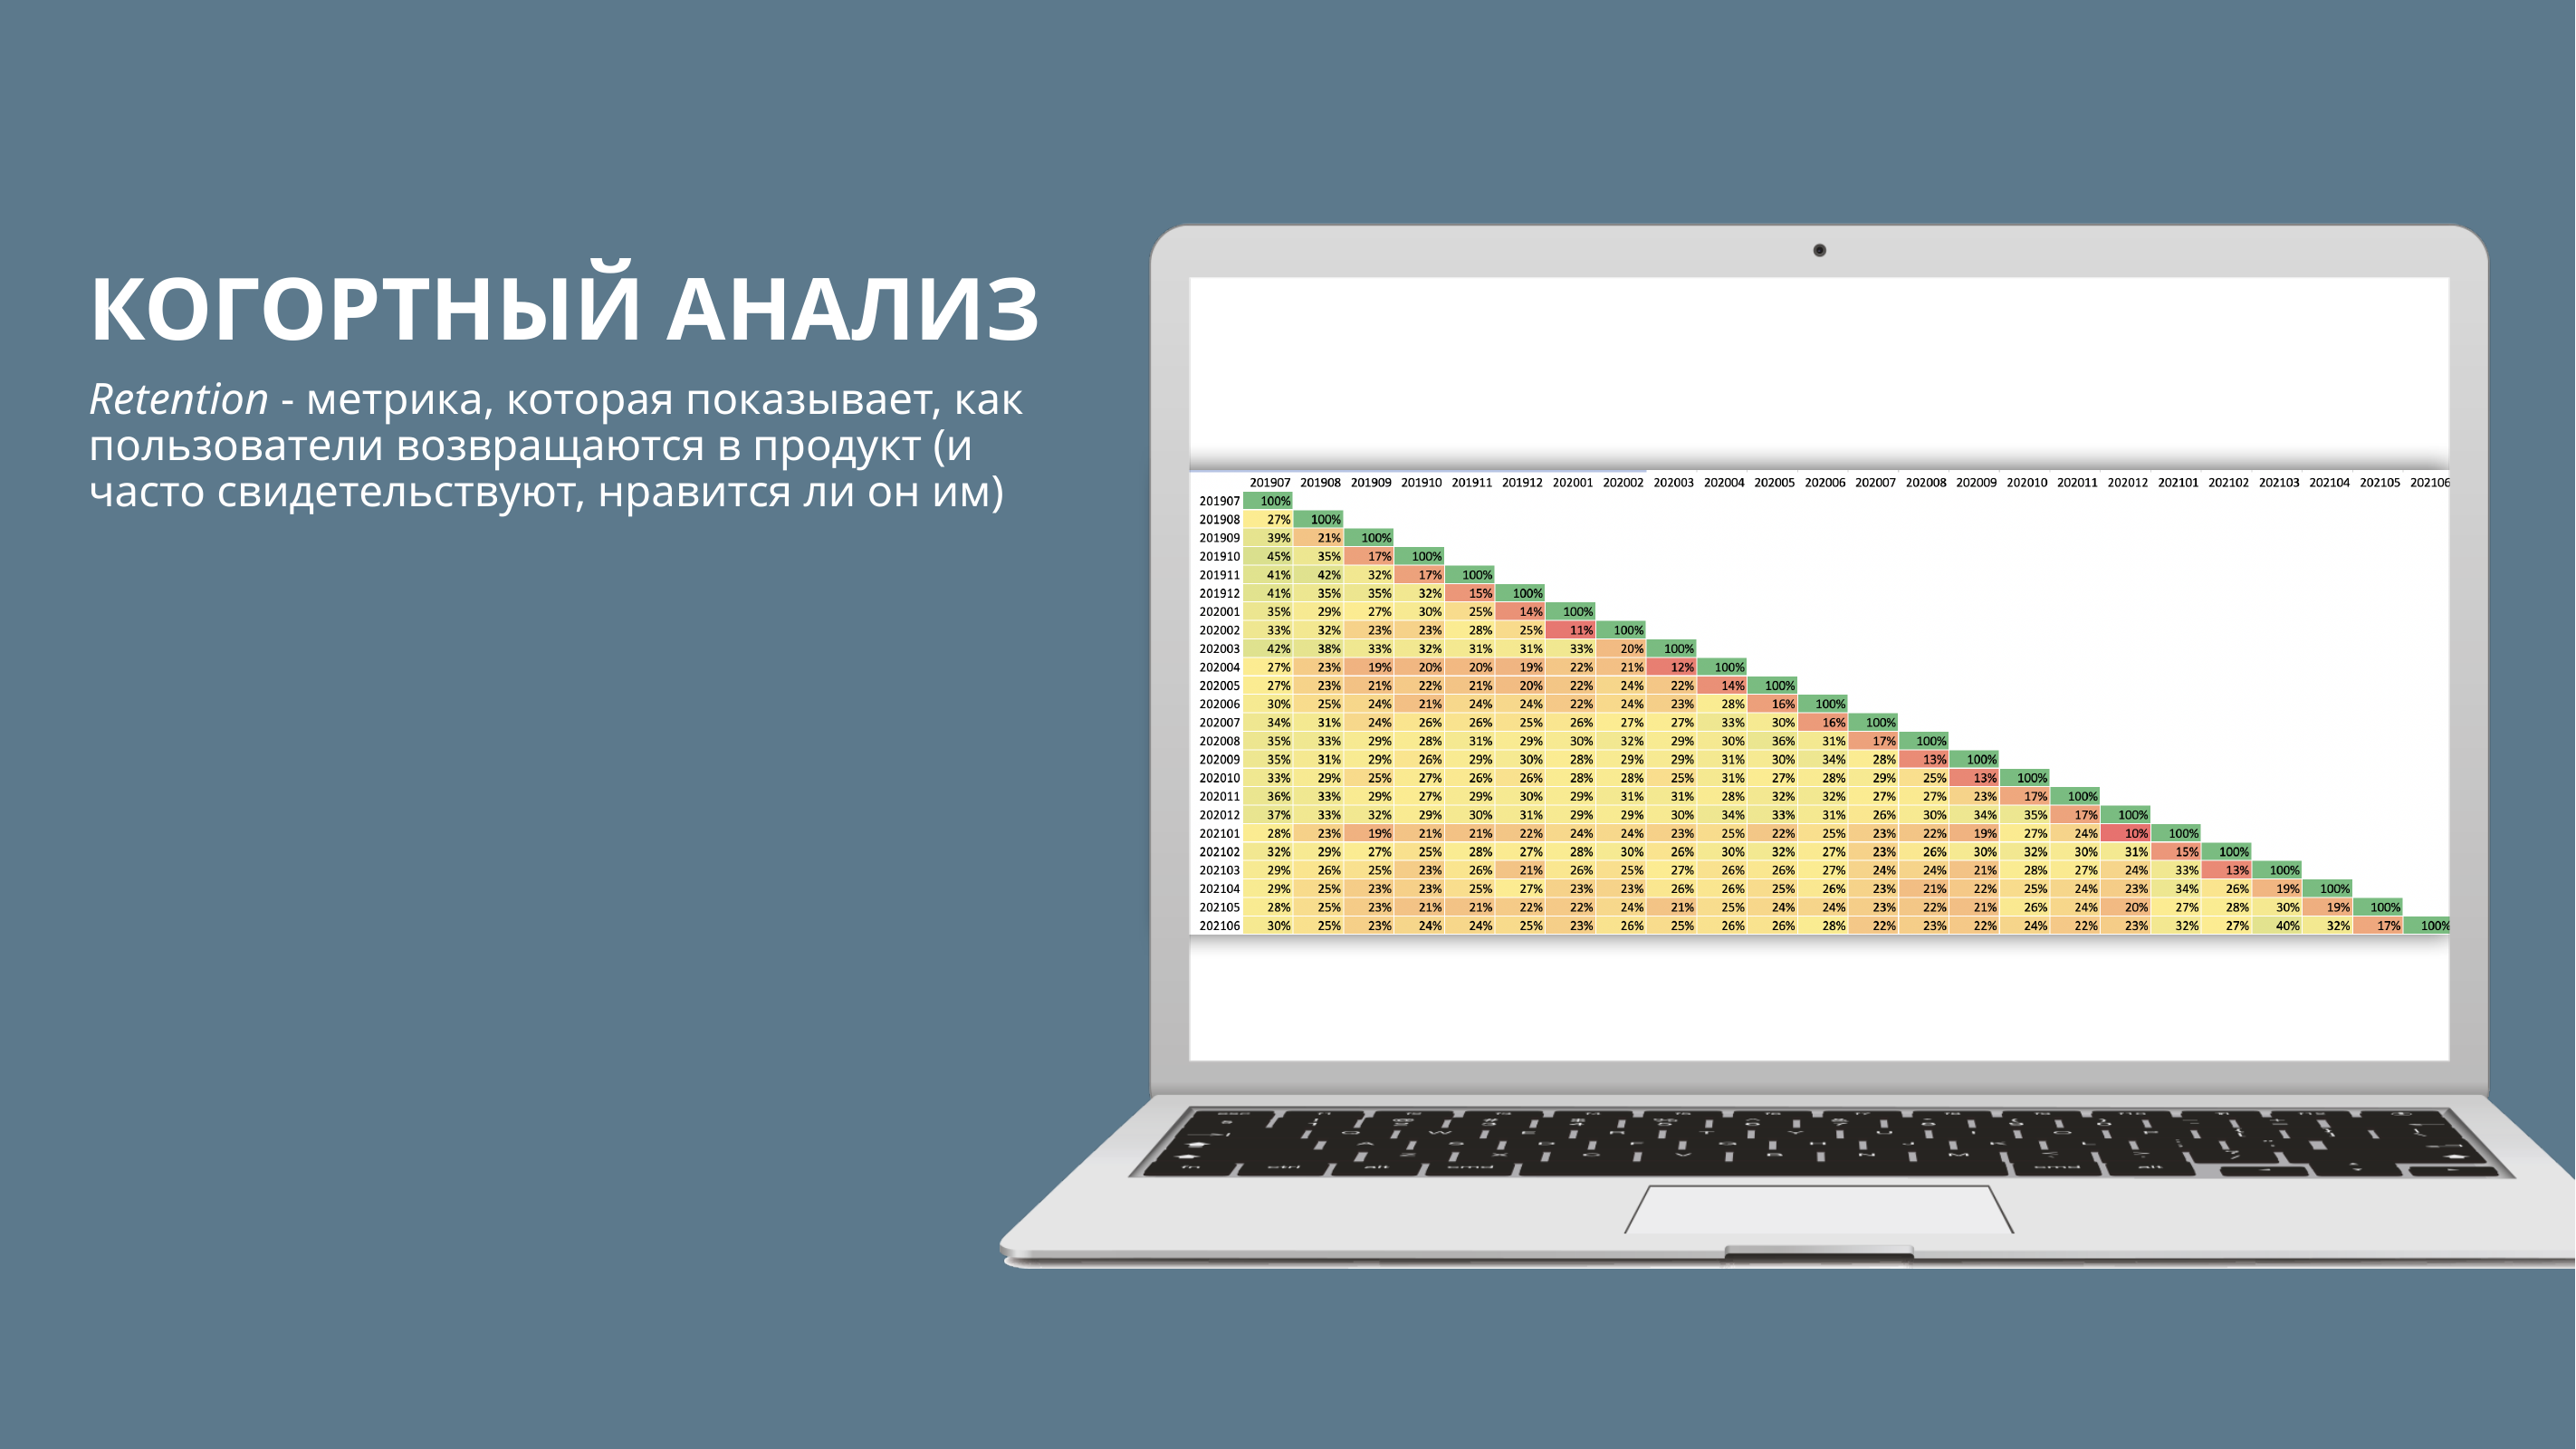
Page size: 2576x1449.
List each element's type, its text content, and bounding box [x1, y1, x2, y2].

picture [998, 187, 2575, 1306]
text_box КОГОРТНЫЙ АНАЛИЗ Retention - метрика, которая показывает, как пользователи возвращаются в продукт (и часто свидетельствуют, нравится ли он им) [74, 259, 998, 1089]
